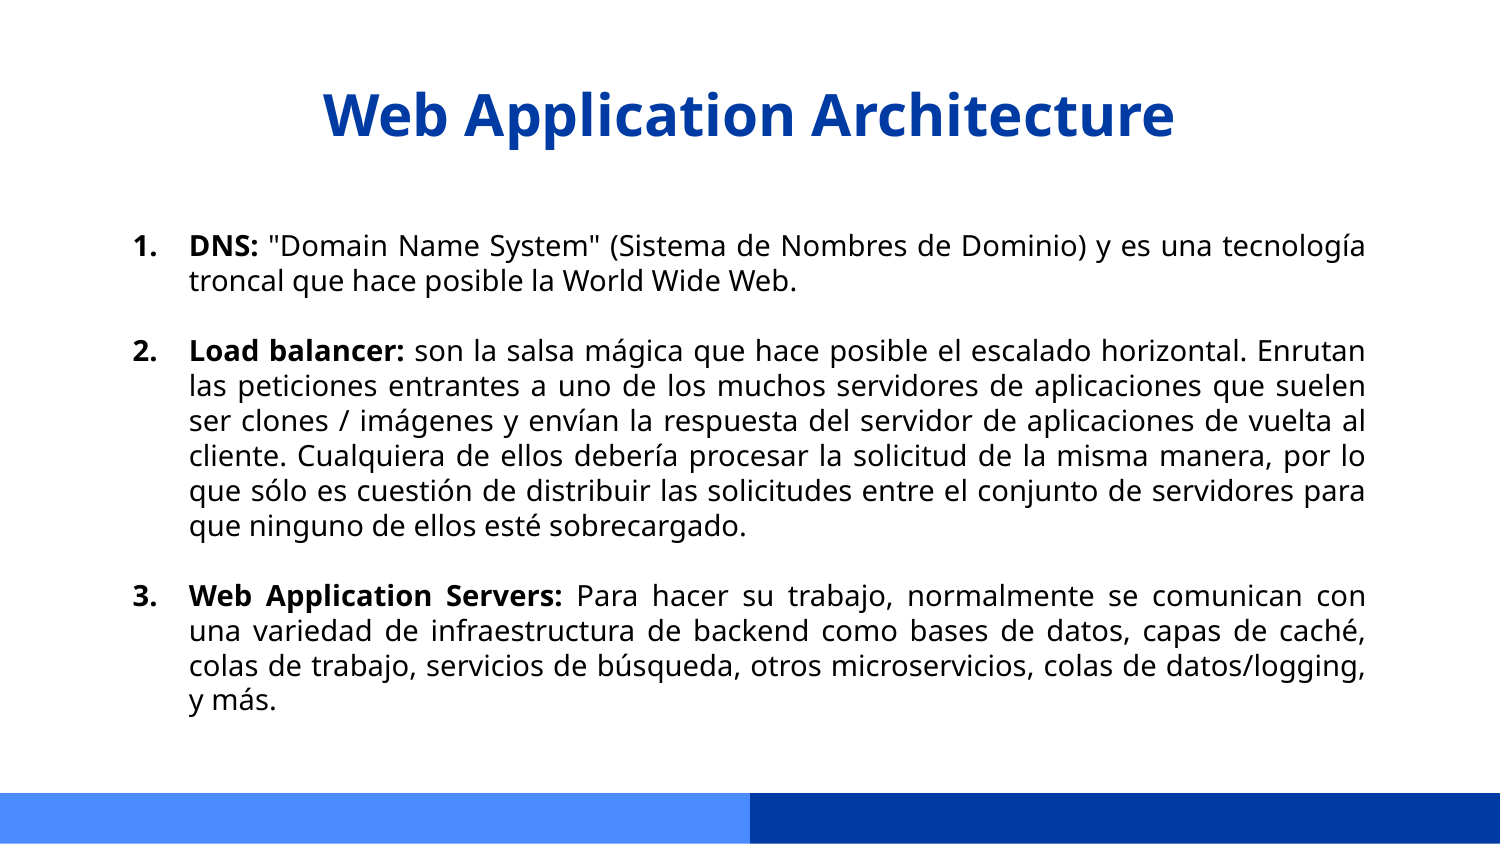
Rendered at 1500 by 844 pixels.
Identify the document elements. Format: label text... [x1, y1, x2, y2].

text_box DNS: "Domain Name System" (Sistema de Nombres de Dominio) y es una tecnología troncal que hace posible la World Wide Web. Load balancer: son la salsa mágica que hace posible el escalado horizontal. Enrutan las peticiones entrantes a uno de los muchos servidores de aplicaciones que suelen ser clones / imágenes y envían la respuesta del servidor de aplicaciones de vuelta al cliente. Cualquiera de ellos debería procesar la solicitud de la misma manera, por lo que sólo es cuestión de distribuir las solicitudes entre el conjunto de servidores para que ninguno de ellos esté sobrecargado. Web Application Servers: Para hacer su trabajo, normalmente se comunican con una variedad de infraestructura de backend como bases de datos, capas de caché, colas de trabajo, servicios de búsqueda, otros microservicios, colas de datos/logging, y más. [117, 212, 1383, 767]
title Web Application Architecture [117, 62, 1383, 157]
